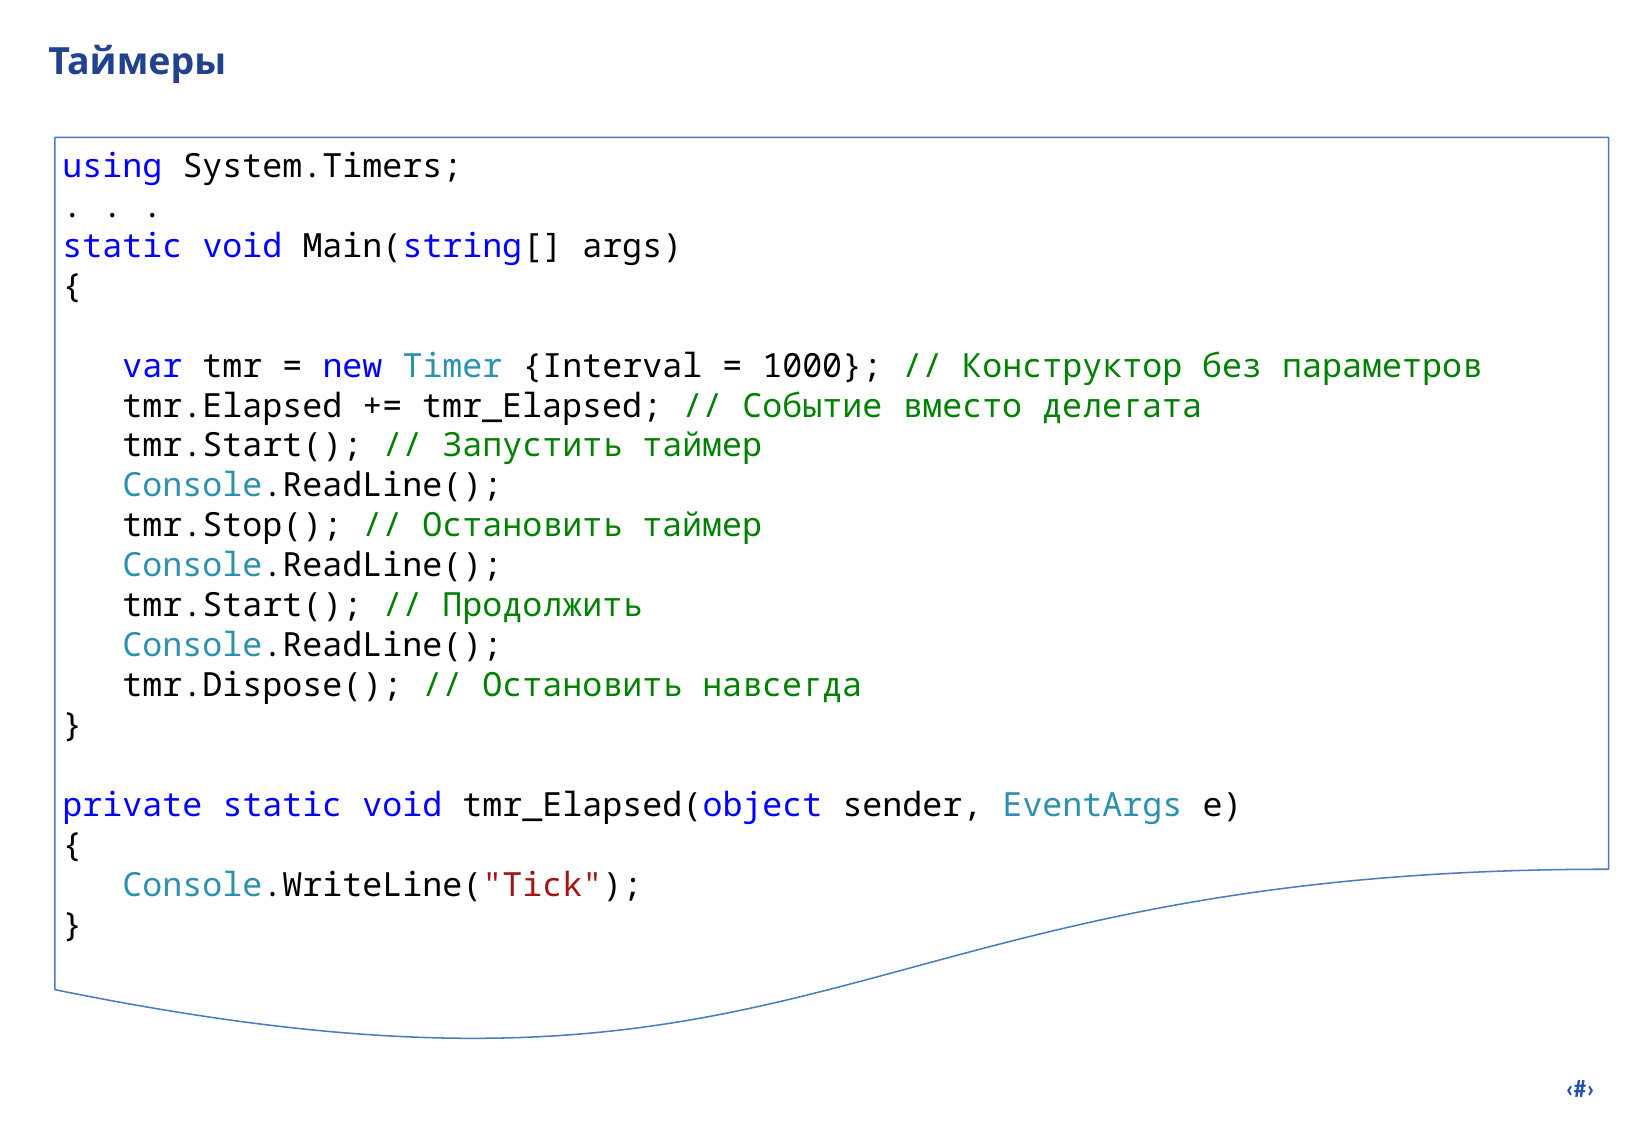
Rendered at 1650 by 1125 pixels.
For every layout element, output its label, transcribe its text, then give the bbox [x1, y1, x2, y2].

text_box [54, 63, 1609, 1039]
title Таймеры [40, 28, 1617, 90]
